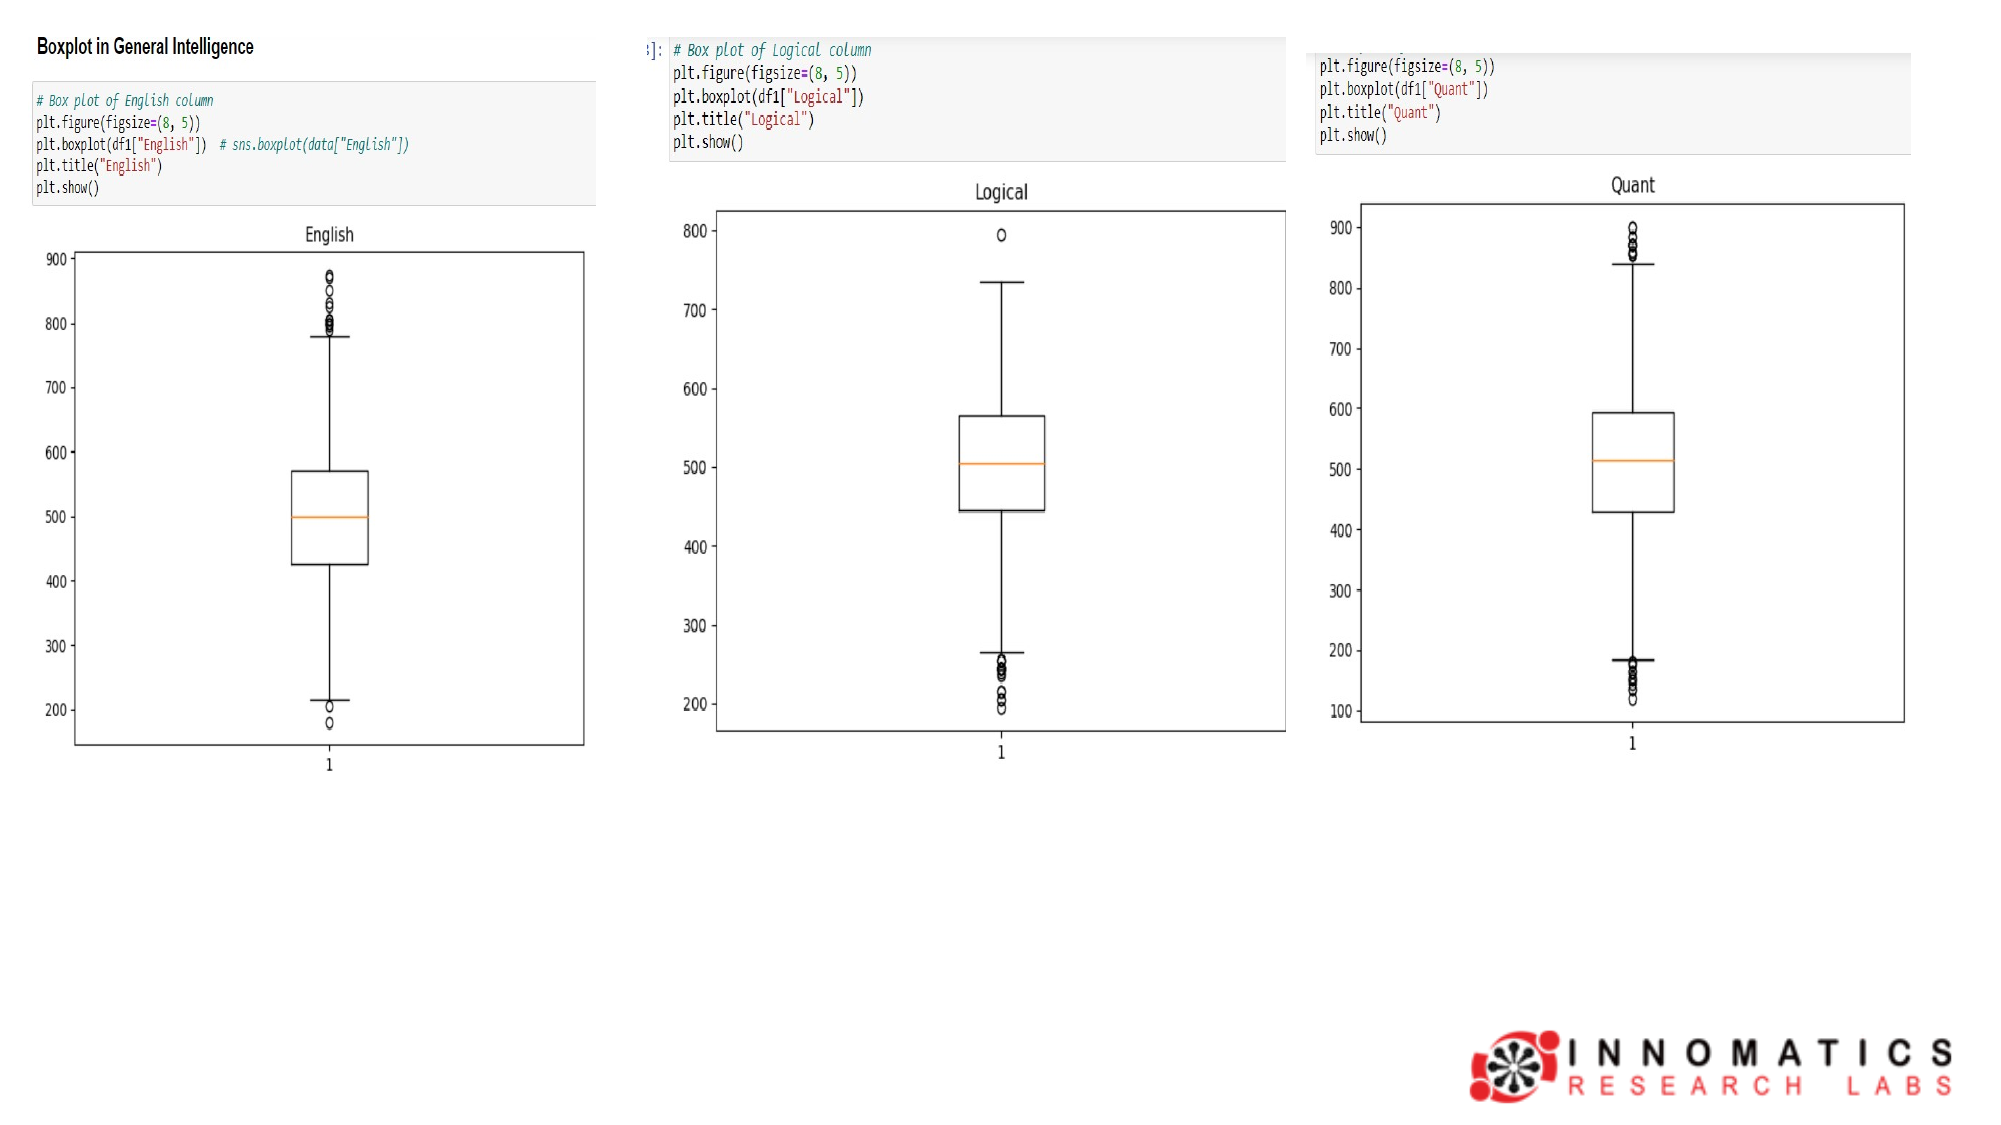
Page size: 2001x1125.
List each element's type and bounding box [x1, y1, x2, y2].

picture [647, 36, 1286, 776]
picture [1445, 1014, 1975, 1125]
picture [1305, 50, 1911, 758]
picture [28, 36, 596, 776]
